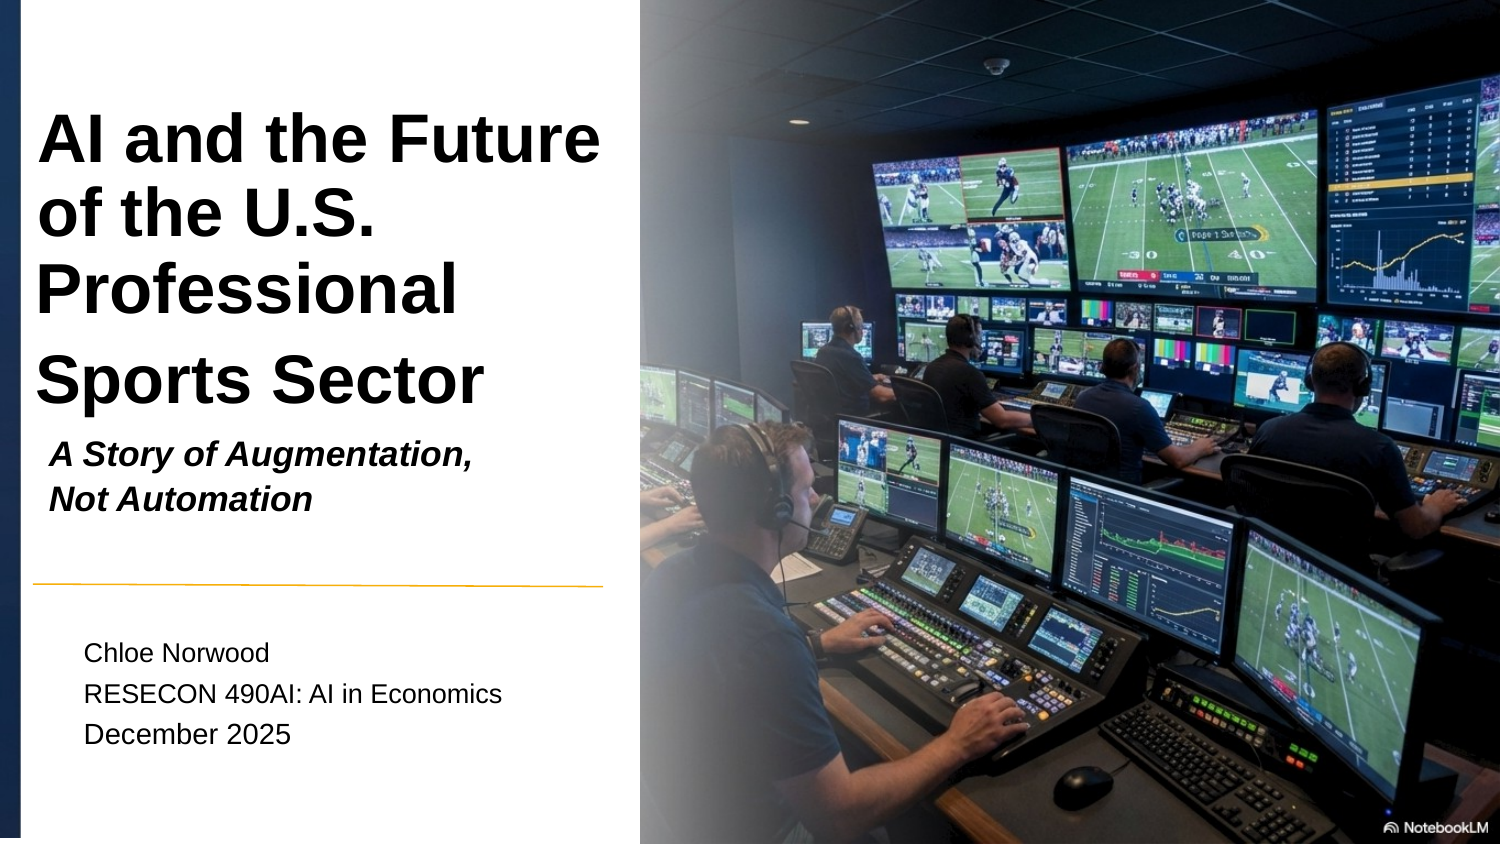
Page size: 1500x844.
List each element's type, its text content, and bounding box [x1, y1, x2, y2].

text_box AI and the Future of the U.S. Professional Sports Sector [32, 87, 629, 417]
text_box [32, 583, 604, 587]
picture [640, 0, 1500, 844]
text_box A Story of Augmentation, Not Automation [46, 421, 524, 519]
picture [0, 0, 21, 838]
text_box Chloe Norwood RESECON 490AI: AI in Economics December 2025 [81, 627, 541, 750]
